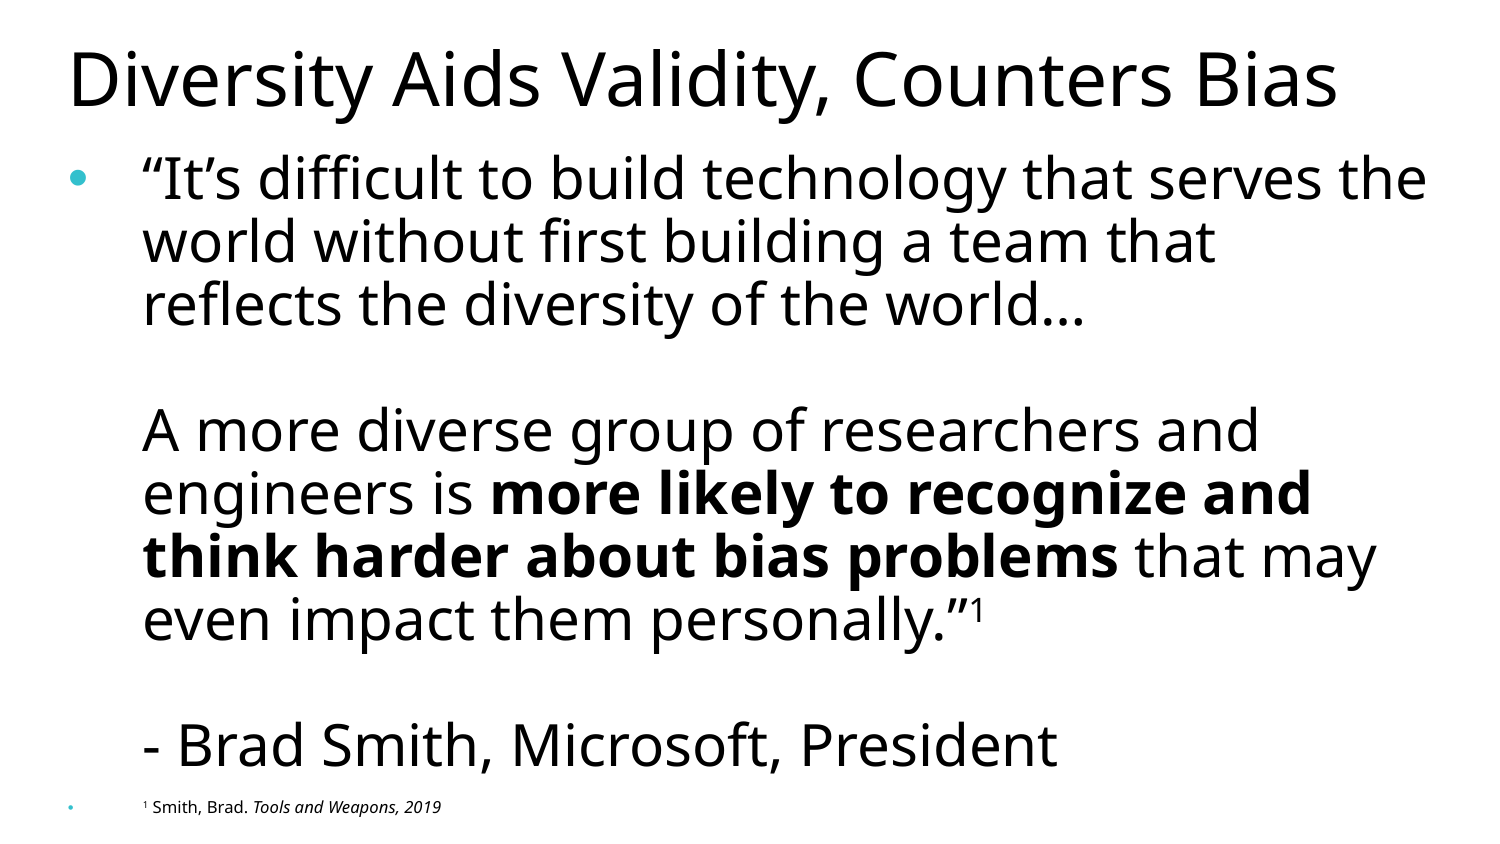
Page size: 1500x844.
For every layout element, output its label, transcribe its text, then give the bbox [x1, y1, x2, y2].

title Diversity Aids Validity, Counters Bias [52, 41, 1444, 142]
list “It’s difficult to build technology that serves the world without first building a team that reflects the diversity of the world… A more diverse group of researchers and engineers is more likely to recognize and think harder about bias problems that may even impact them personally.”1 - Brad Smith, Microsoft, President 1 Smith, Brad. Tools and Weapons, 2019 [52, 141, 1448, 681]
